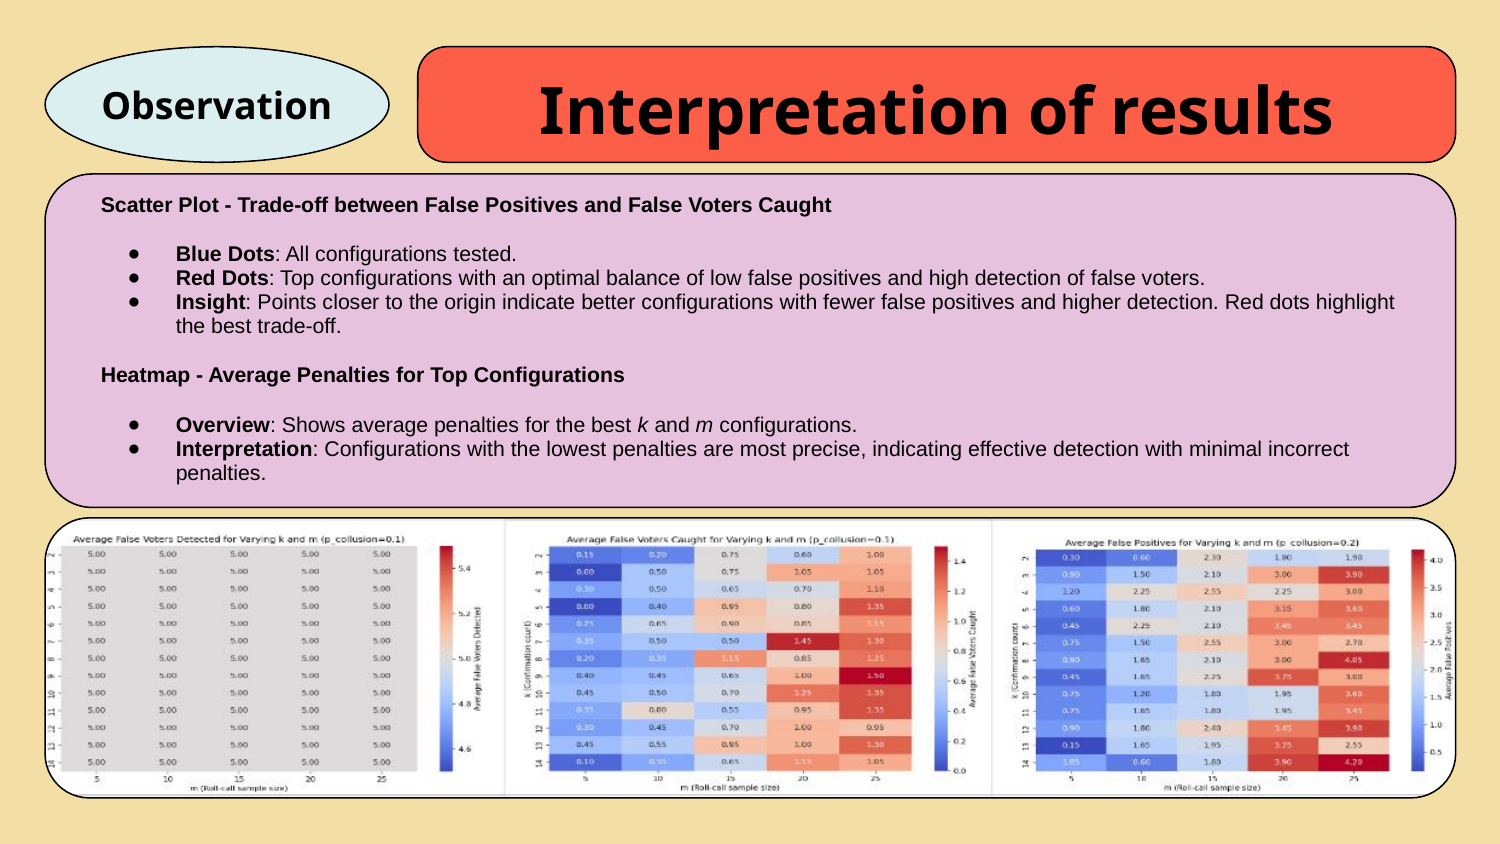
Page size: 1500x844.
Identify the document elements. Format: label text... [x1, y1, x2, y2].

list Scatter Plot - Trade-off between False Positives and False Voters Caught Blue Dots: All configurations tested. Red Dots: Top configurations with an optimal balance of low false positives and high detection of false voters. Insight: Points closer to the origin indicate better configurations with fewer false positives and higher detection. Red dots highlight the best trade-off. Heatmap - Average Penalties for Top Configurations Overview: Shows average penalties for the best k and m configurations. Interpretation: Configurations with the lowest penalties are most precise, indicating effective detection with minimal incorrect penalties. [85, 181, 1416, 422]
text_box [45, 173, 1456, 508]
subtitle Observation [45, 46, 389, 163]
title Interpretation of results [417, 53, 1456, 163]
picture [44, 517, 1456, 799]
